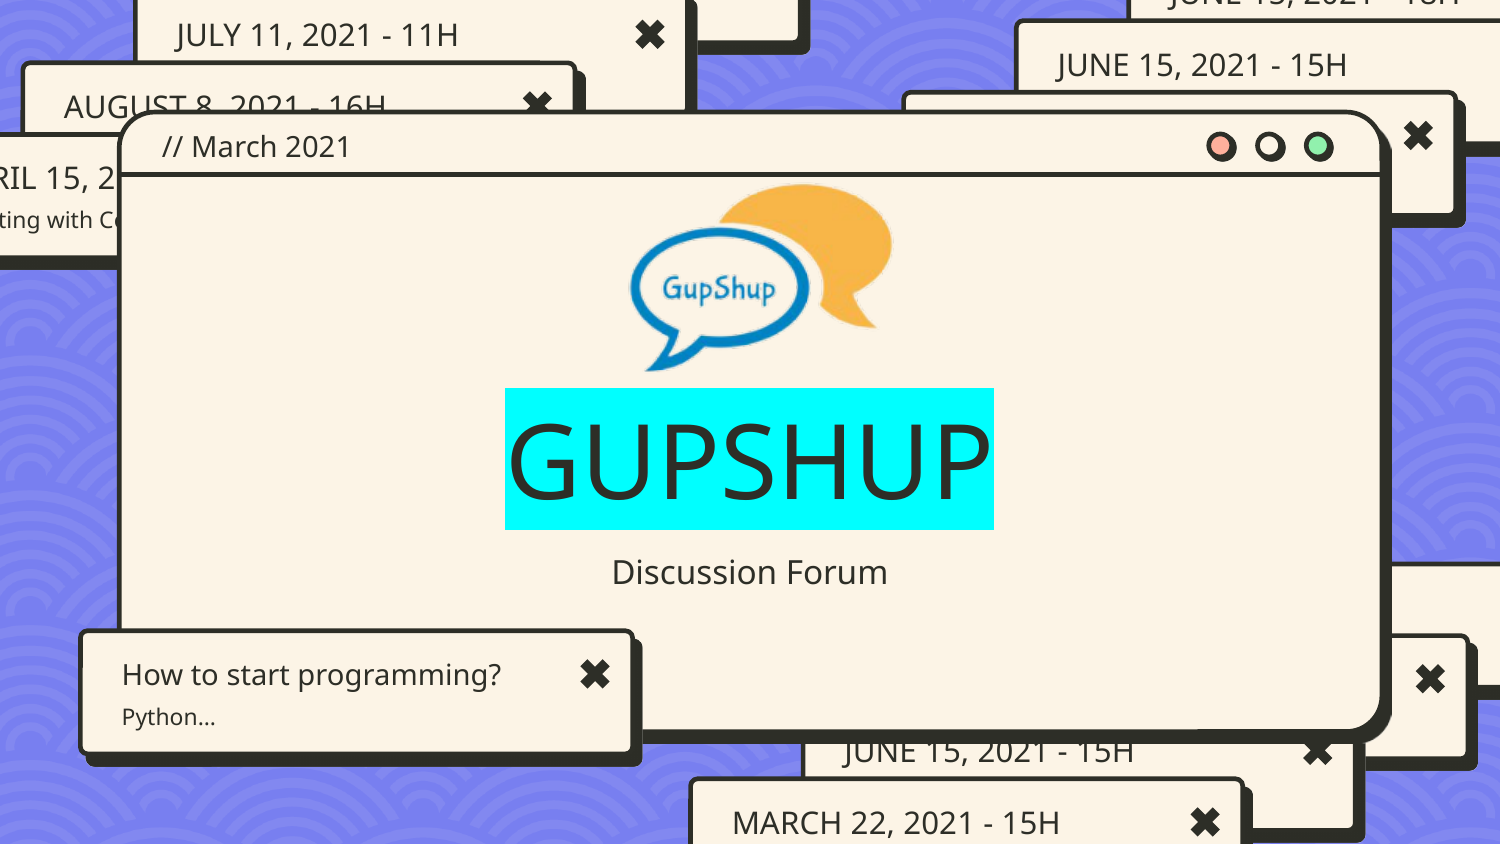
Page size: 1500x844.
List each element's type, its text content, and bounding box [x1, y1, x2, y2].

picture [582, 145, 937, 406]
text_box // March 2021 [146, 118, 741, 173]
picture [0, 270, 800, 844]
title GUPSHUP [161, 256, 1339, 536]
picture [0, 0, 133, 132]
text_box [80, 630, 633, 755]
subtitle Discussion Forum [306, 531, 1194, 611]
picture [1392, 157, 1500, 561]
picture [698, 0, 1126, 109]
picture [1253, 700, 1500, 844]
